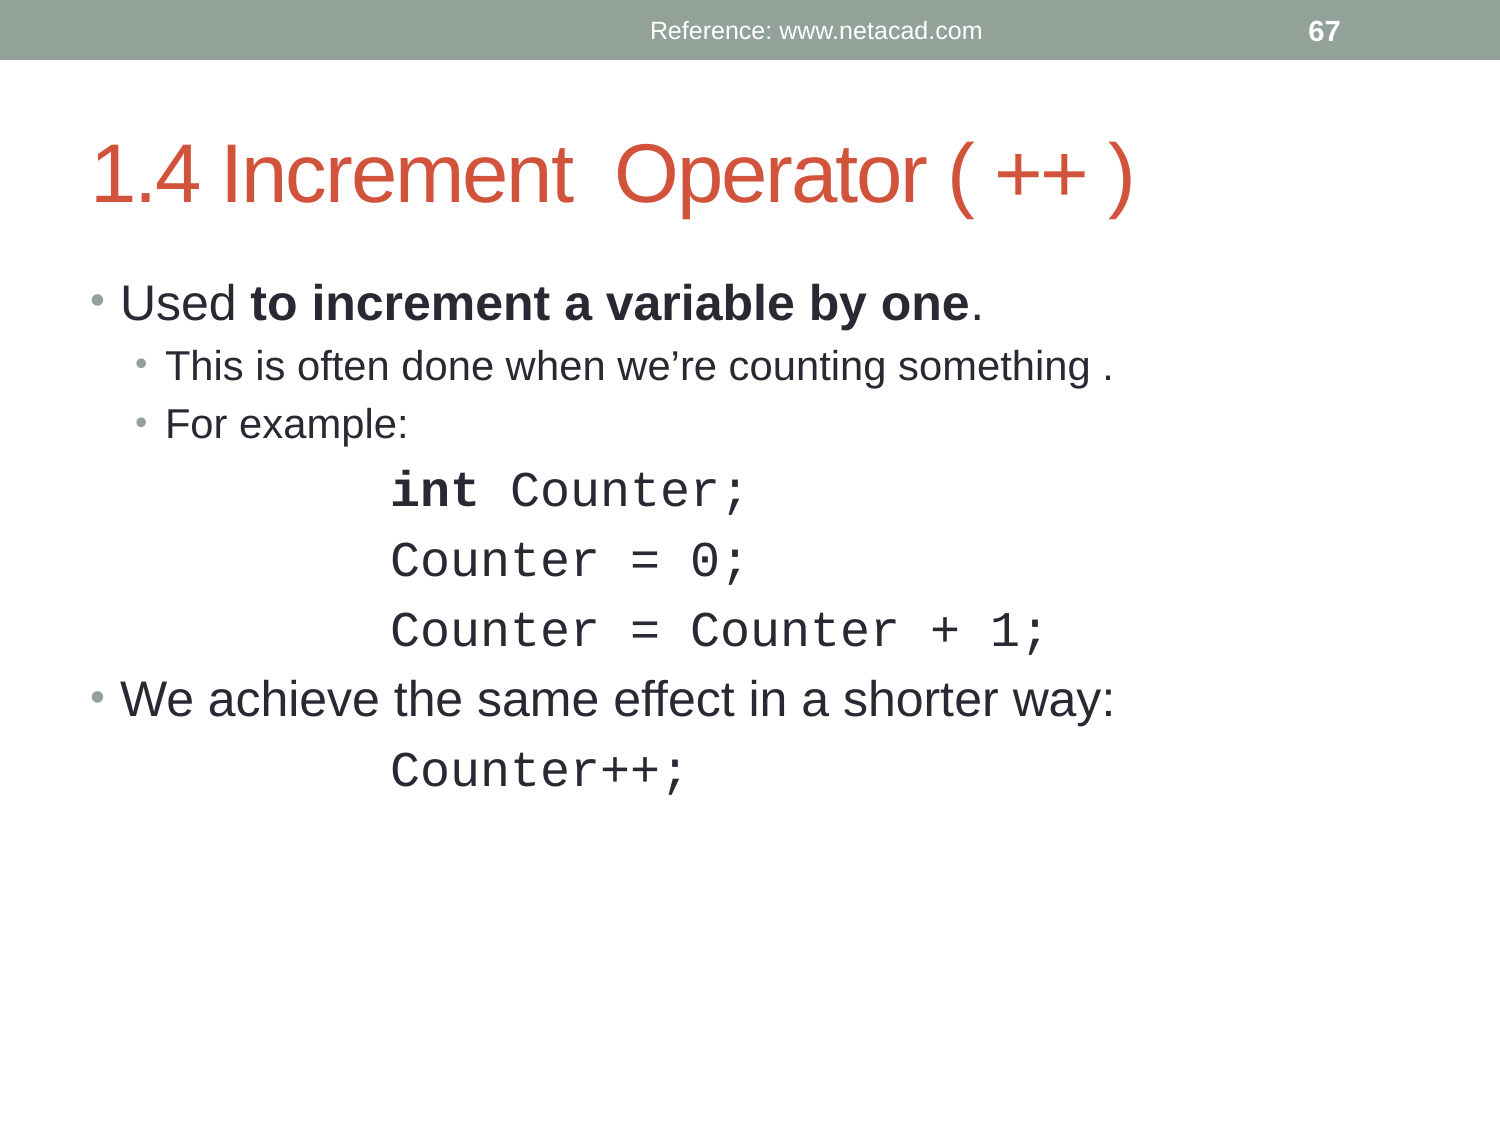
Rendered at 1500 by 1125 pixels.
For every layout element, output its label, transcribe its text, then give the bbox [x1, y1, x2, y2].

slide_number 67 [1293, 3, 1469, 57]
title 1.4 Increment Operator ( ++ ) [75, 87, 1425, 250]
footer Reference: www.netacad.com [395, 3, 1238, 57]
list Used to increment a variable by one. This is often done when we’re counting something . For example: int Counter; Counter = 0; Counter = Counter + 1; We achieve the same effect in a shorter way: Counter++; [75, 262, 1438, 1063]
